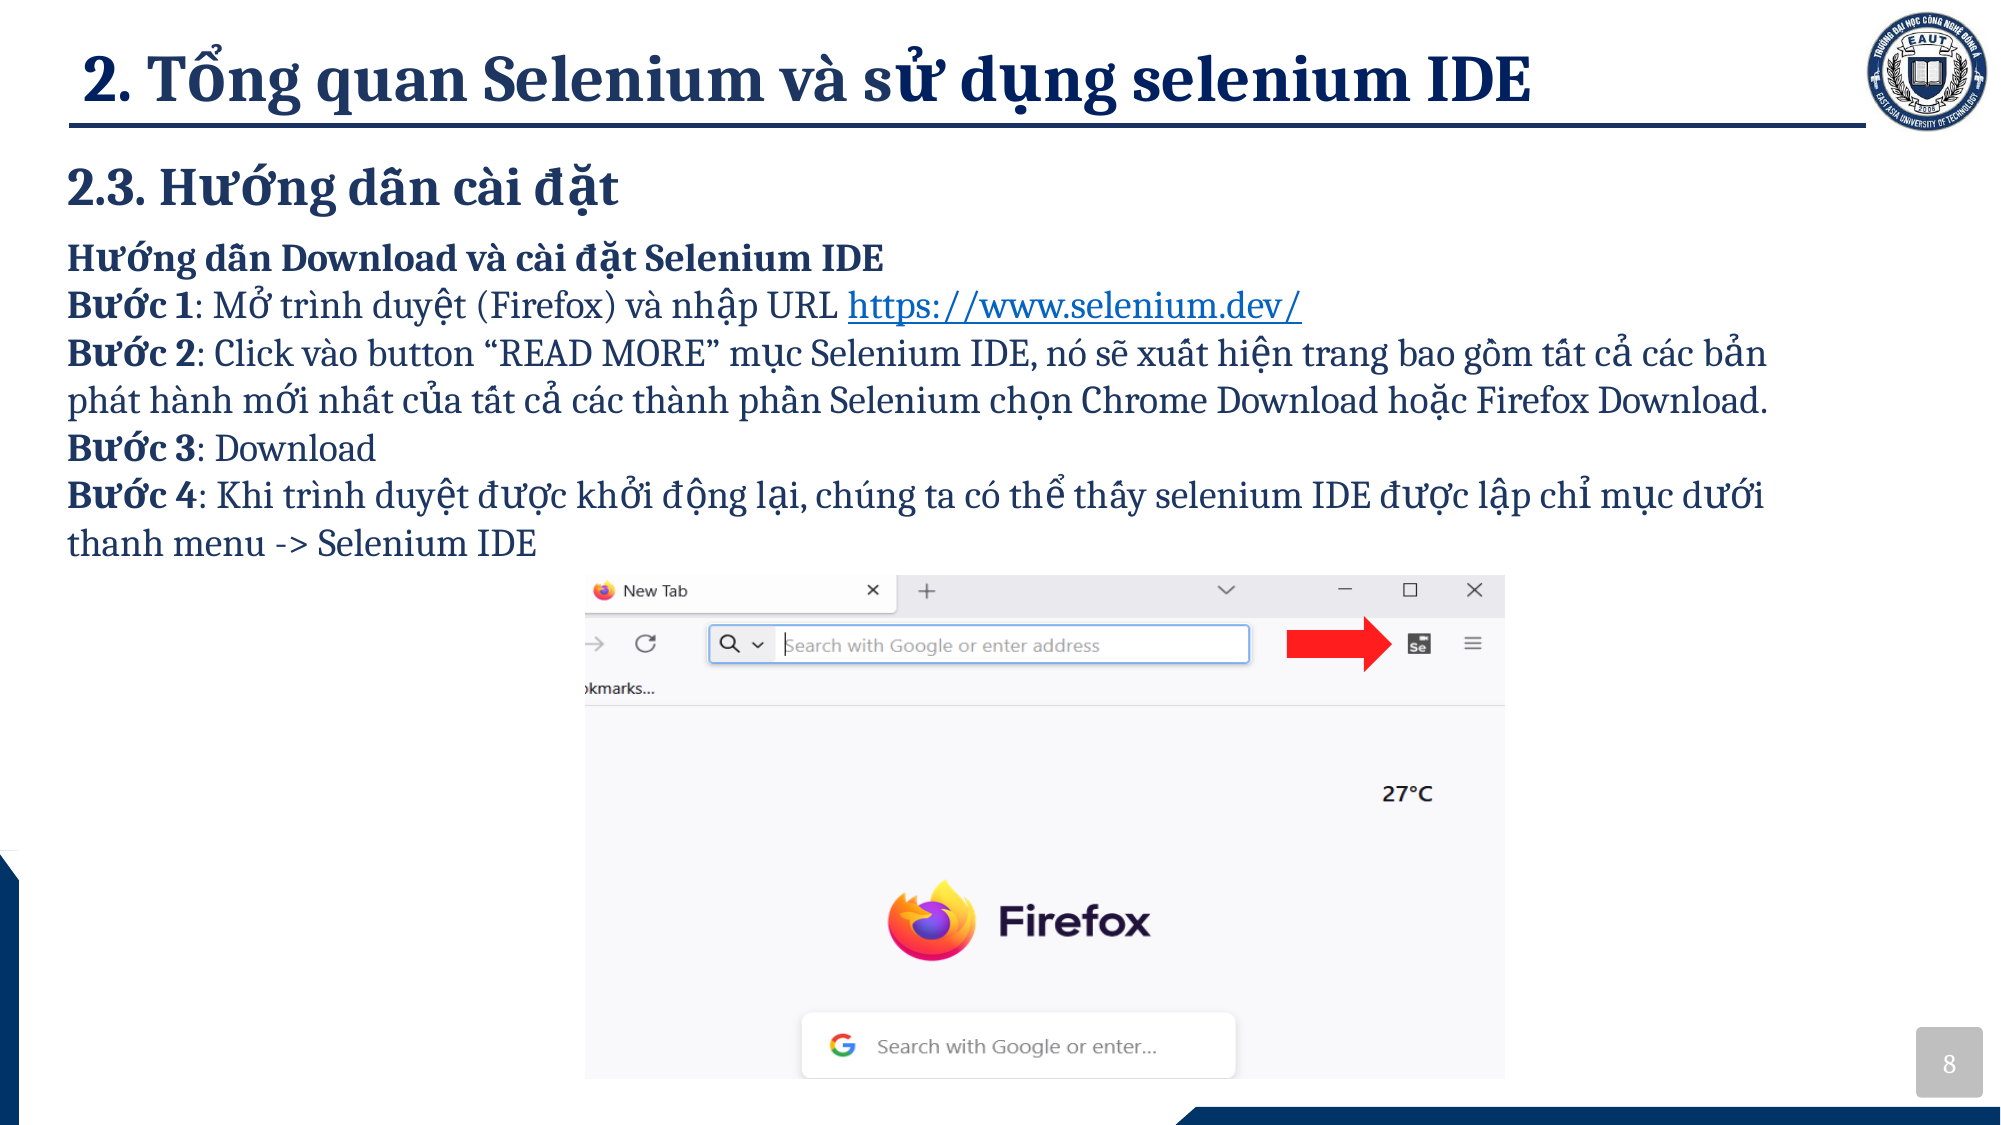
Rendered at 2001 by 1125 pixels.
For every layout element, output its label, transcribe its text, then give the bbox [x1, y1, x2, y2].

picture [1866, 11, 1988, 132]
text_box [585, 575, 1504, 1079]
text_box Hướng dẫn Download và cài đặt Selenium IDE Bước 1: Mở trình duyệt (Firefox) và nhập URL https://www.selenium.dev/ Bước 2: Click vào button “READ MORE” mục Selenium IDE, nó sẽ xuất hiện trang bao gồm tất cả các bản phát hành mới nhất của tất cả các thành phần Selenium chọn Chrome Download hoặc Firefox Download. Bước 3: Download Bước 4: Khi trình duyệt được khởi động lại, chúng ta có thể thấy selenium IDE được lập chỉ mục dưới thanh menu -> Selenium IDE [52, 224, 1817, 662]
title 2. Tổng quan Selenium và sử dụng selenium IDE [68, 37, 1769, 114]
text_box 2.3. Hướng dẫn cài đặt [52, 143, 1886, 224]
